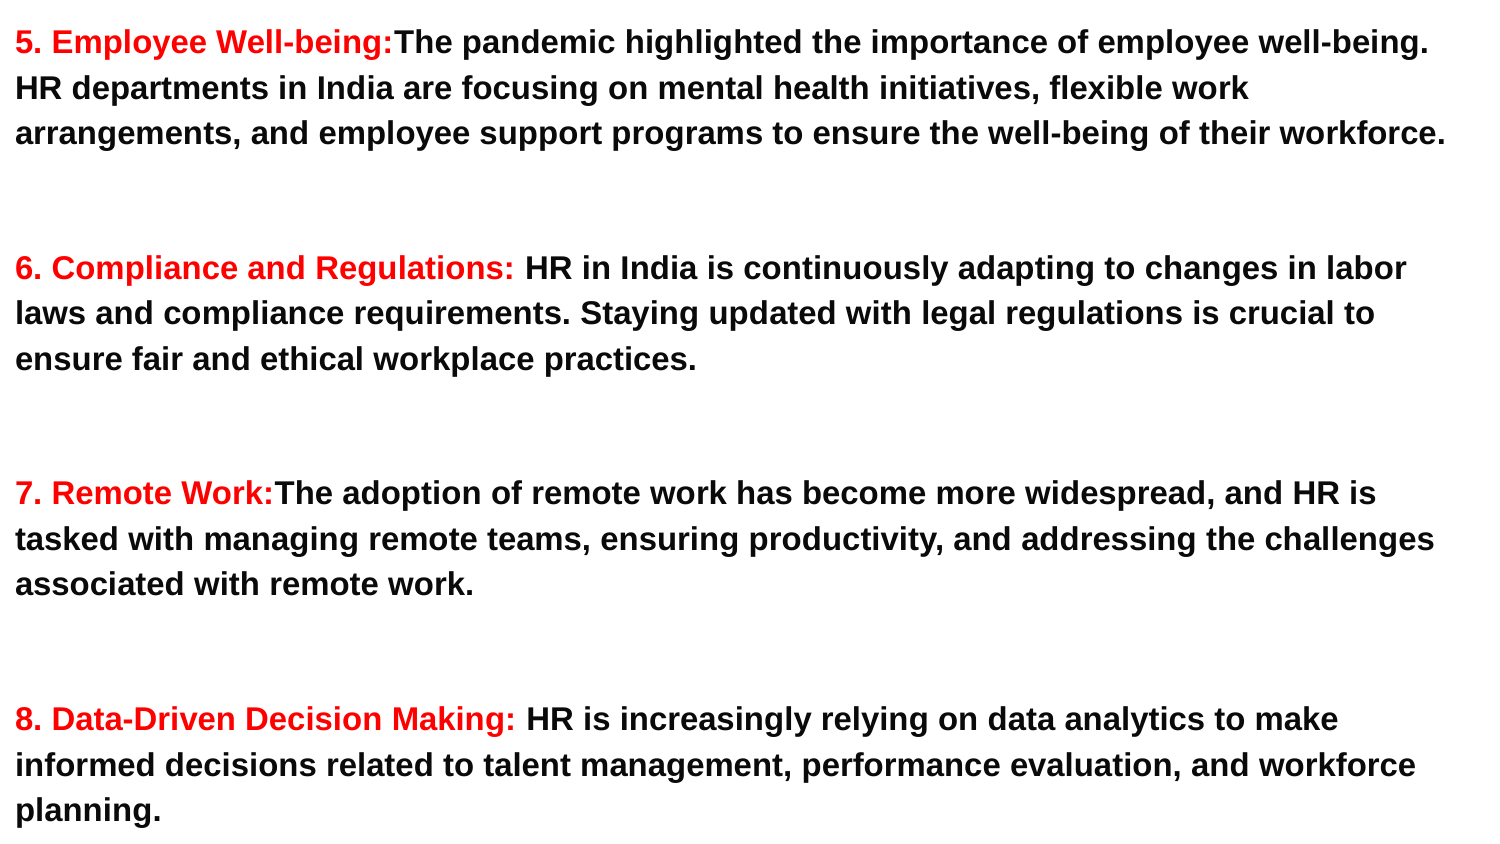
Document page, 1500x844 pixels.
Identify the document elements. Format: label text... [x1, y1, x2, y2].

list 5. Employee Well-being:The pandemic highlighted the importance of employee well-being. HR departments in India are focusing on mental health initiatives, flexible work arrangements, and employee support programs to ensure the well-being of their workforce. 6. Compliance and Regulations: HR in India is continuously adapting to changes in labor laws and compliance requirements. Staying updated with legal regulations is crucial to ensure fair and ethical workplace practices. 7. Remote Work:The adoption of remote work has become more widespread, and HR is tasked with managing remote teams, ensuring productivity, and addressing the challenges associated with remote work. 8. Data-Driven Decision Making: HR is increasingly relying on data analytics to make informed decisions related to talent management, performance evaluation, and workforce planning. [0, 0, 1500, 844]
